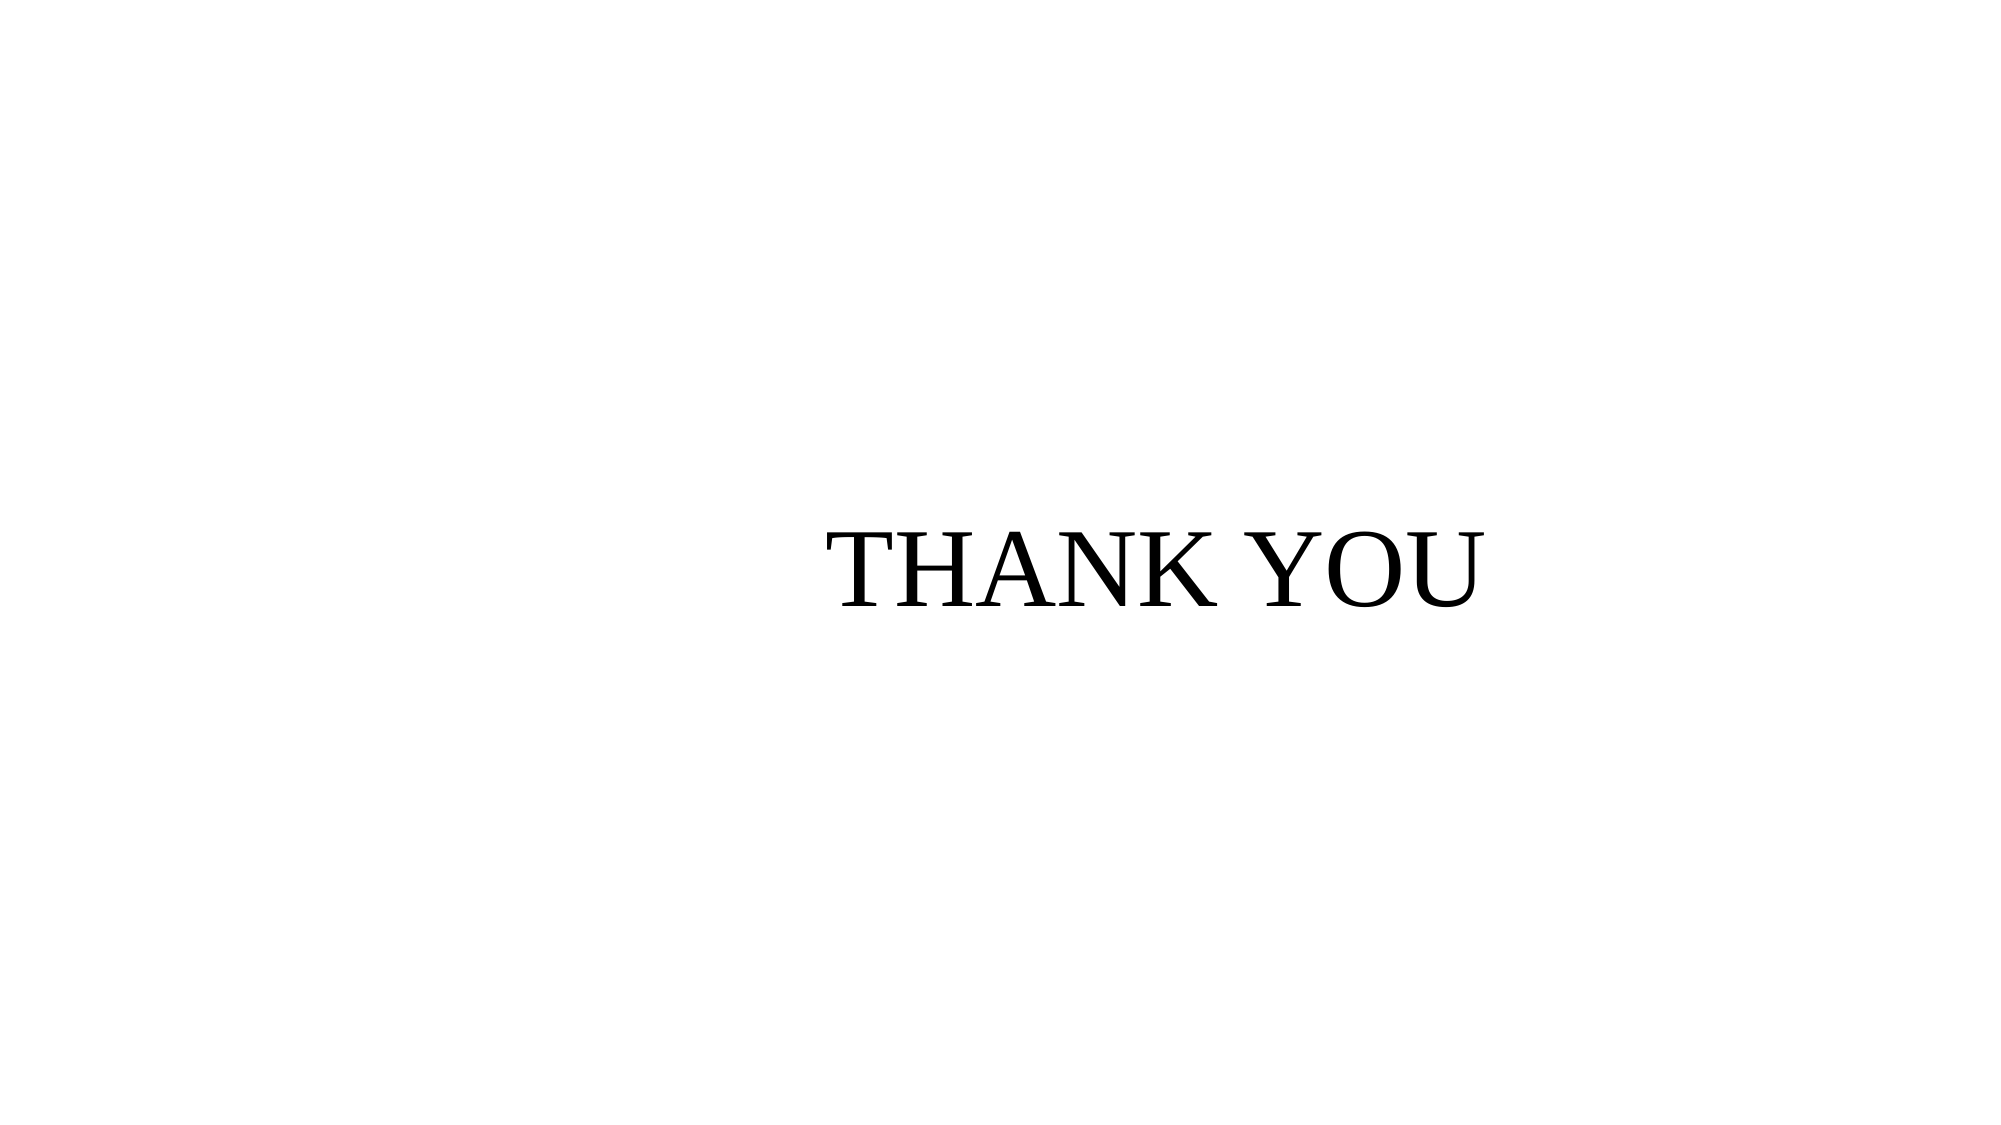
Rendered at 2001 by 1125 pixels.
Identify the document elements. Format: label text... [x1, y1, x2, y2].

text_box THANK YOU [710, 486, 1602, 636]
